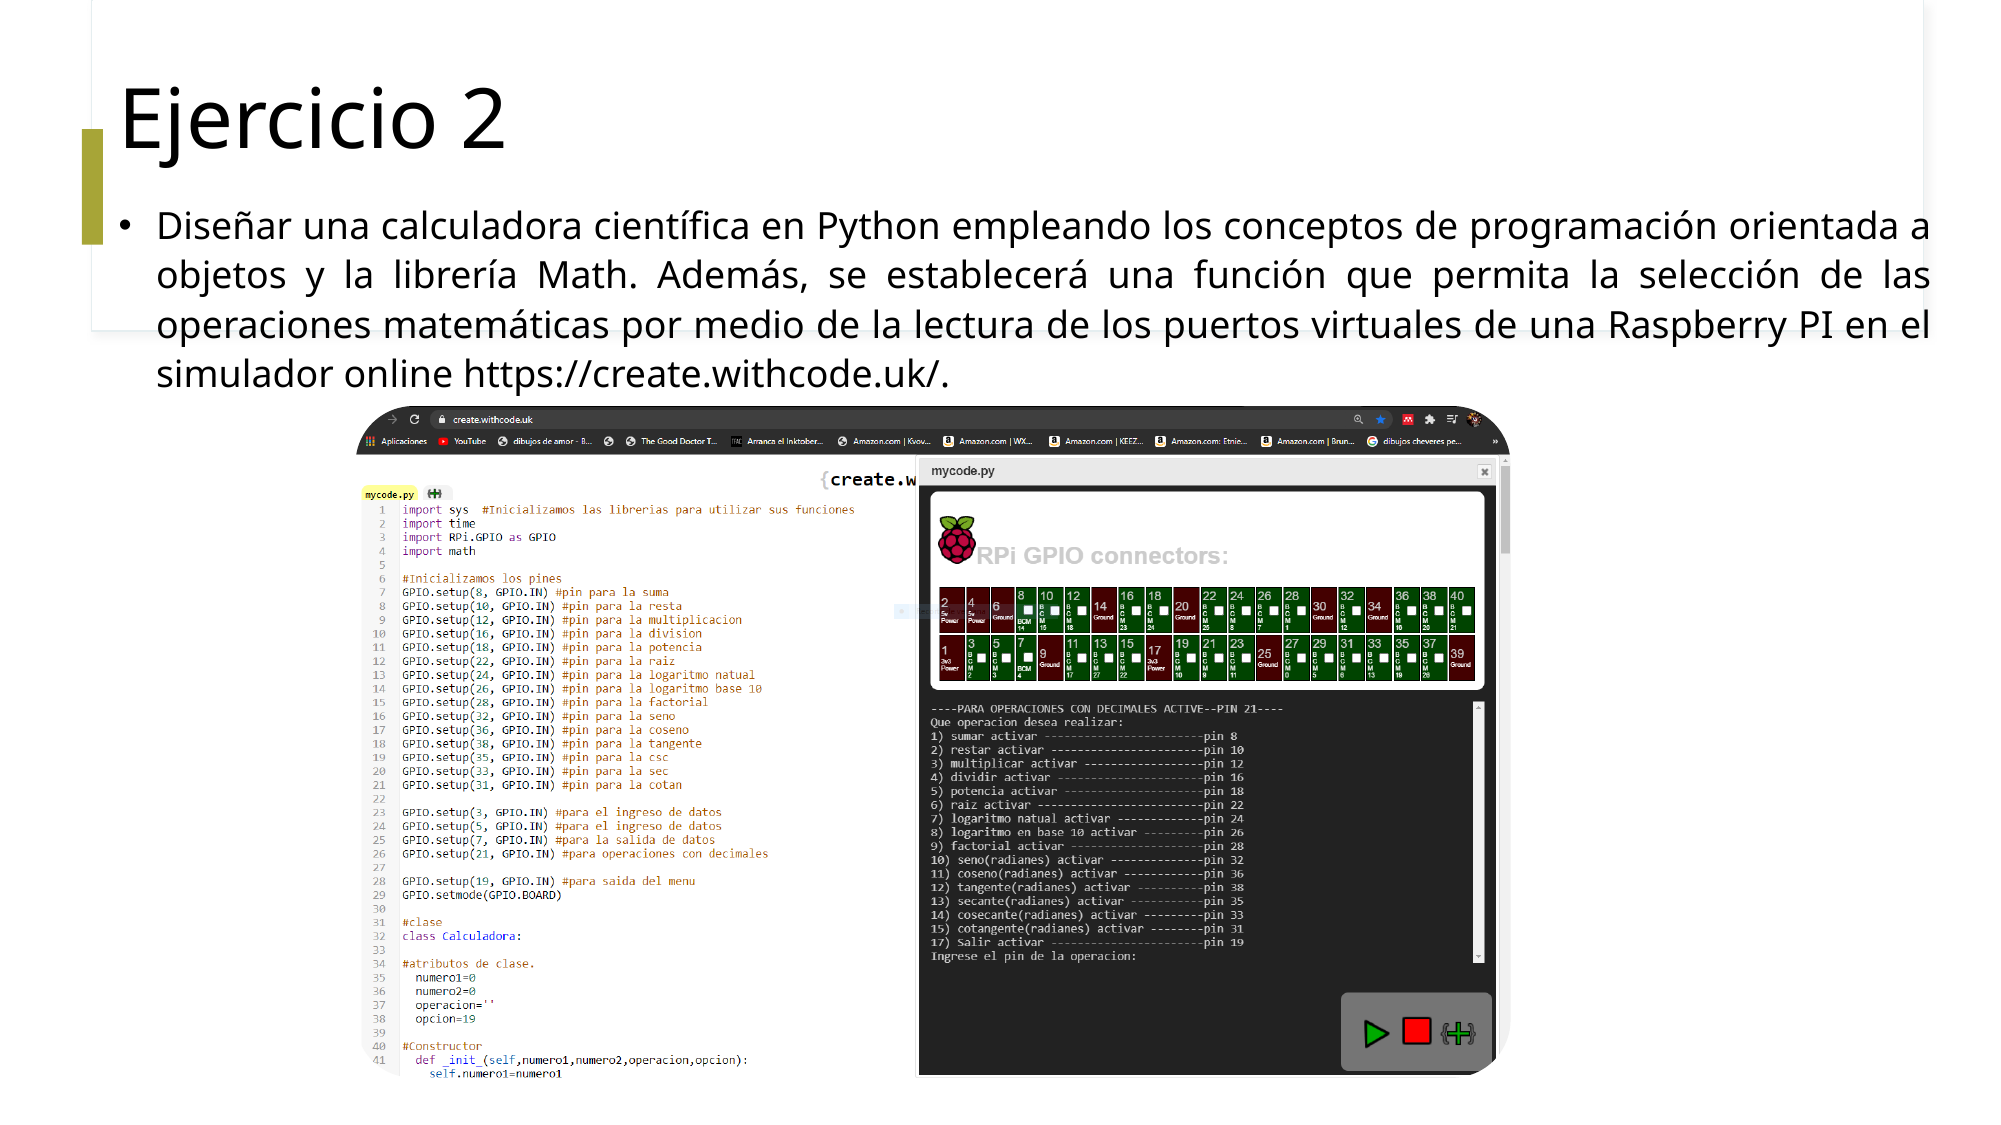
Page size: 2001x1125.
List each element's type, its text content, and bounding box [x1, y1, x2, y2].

list Diseñar una calculadora científica en Python empleando los conceptos de programación orientada a objetos y la librería Math. Además, se establecerá una función que permita la selección de las operaciones matemáticas por medio de la lectura de los puertos virtuales de una Raspberry PI en el simulador online https://create.withcode.uk/. [103, 189, 1949, 543]
picture [355, 406, 1511, 1078]
title Ejercicio 2 [103, 24, 1772, 189]
